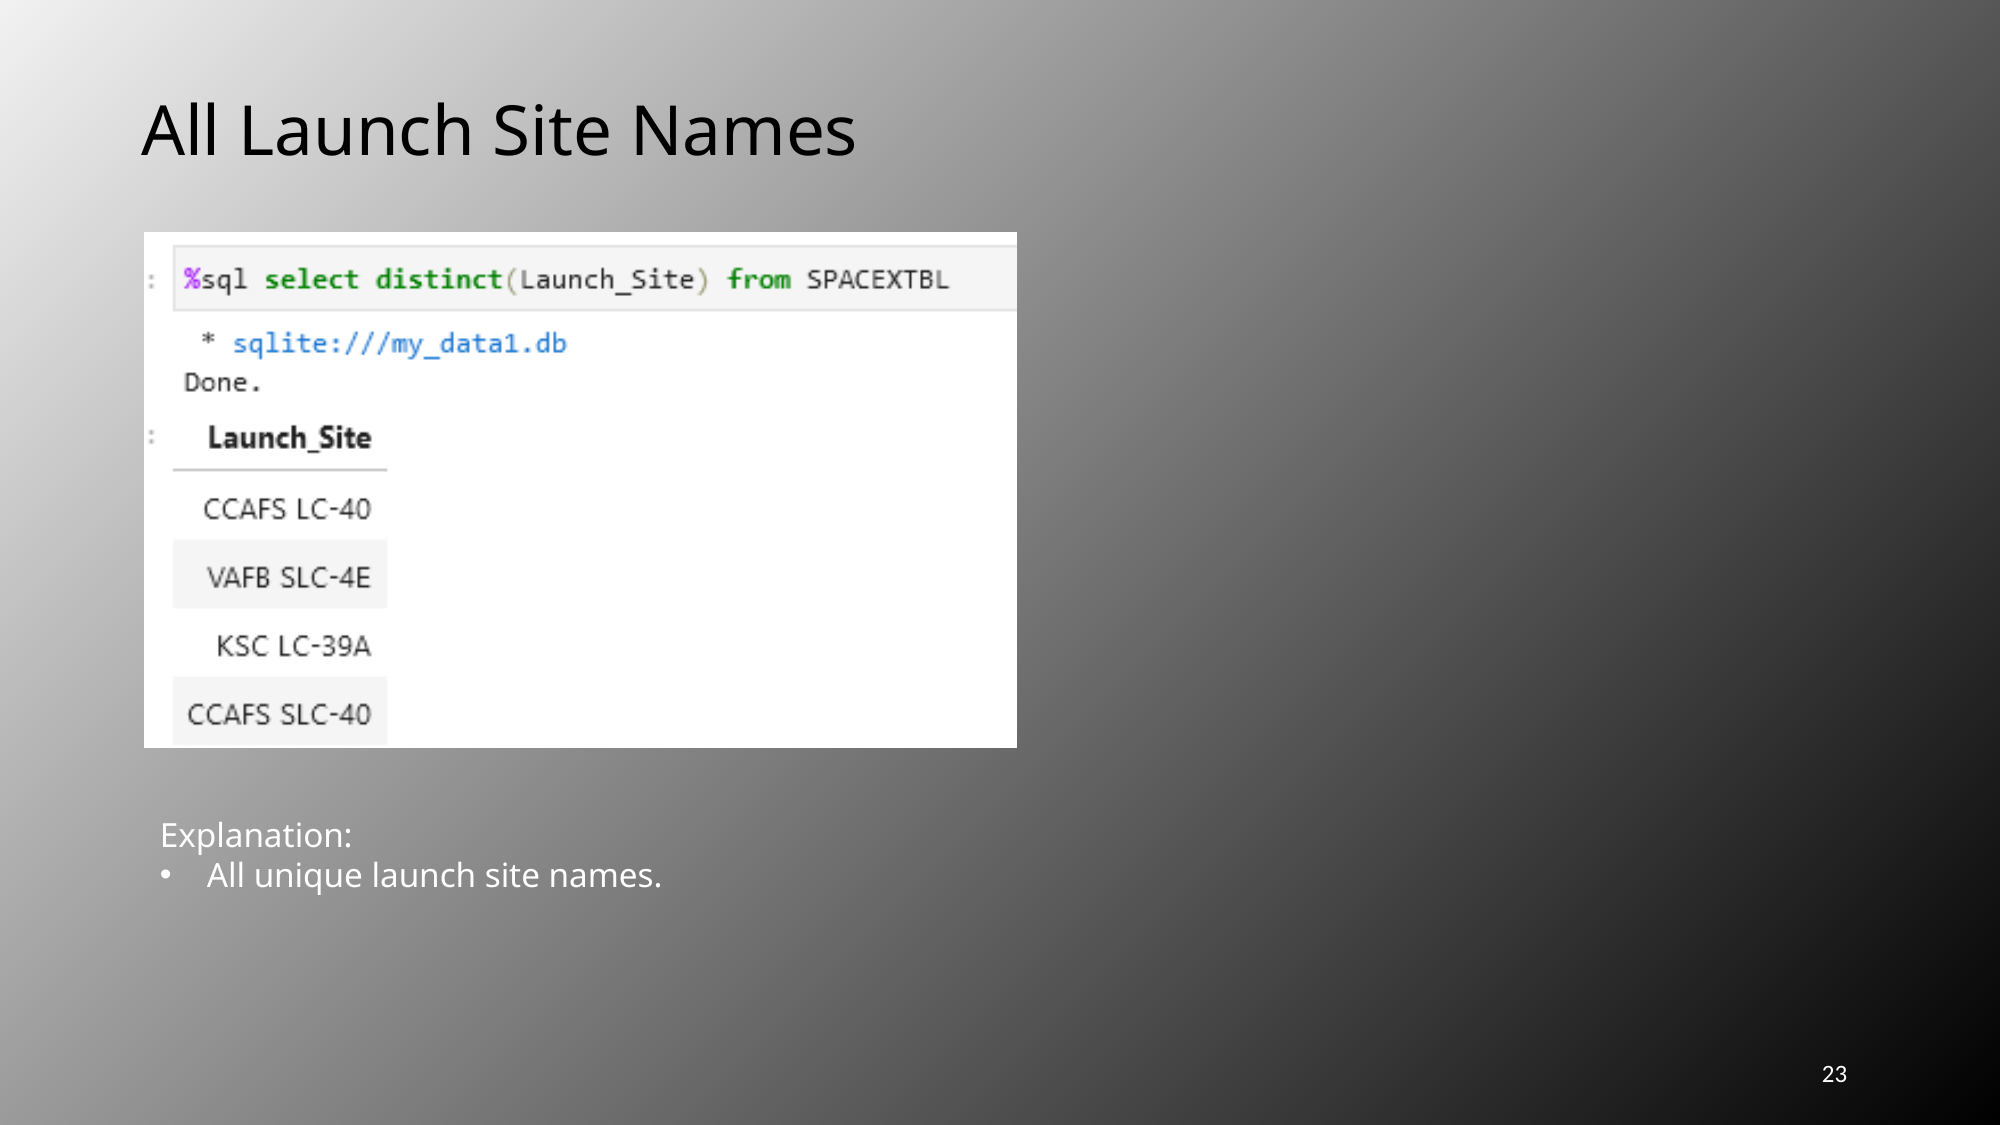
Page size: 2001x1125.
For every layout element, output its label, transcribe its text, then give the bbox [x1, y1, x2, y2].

text_box Explanation: All unique launch site names. [144, 806, 1019, 902]
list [144, 232, 1017, 748]
text_box All Launch Site Names [126, 88, 1852, 179]
slide_number 23 [1412, 1042, 1863, 1103]
